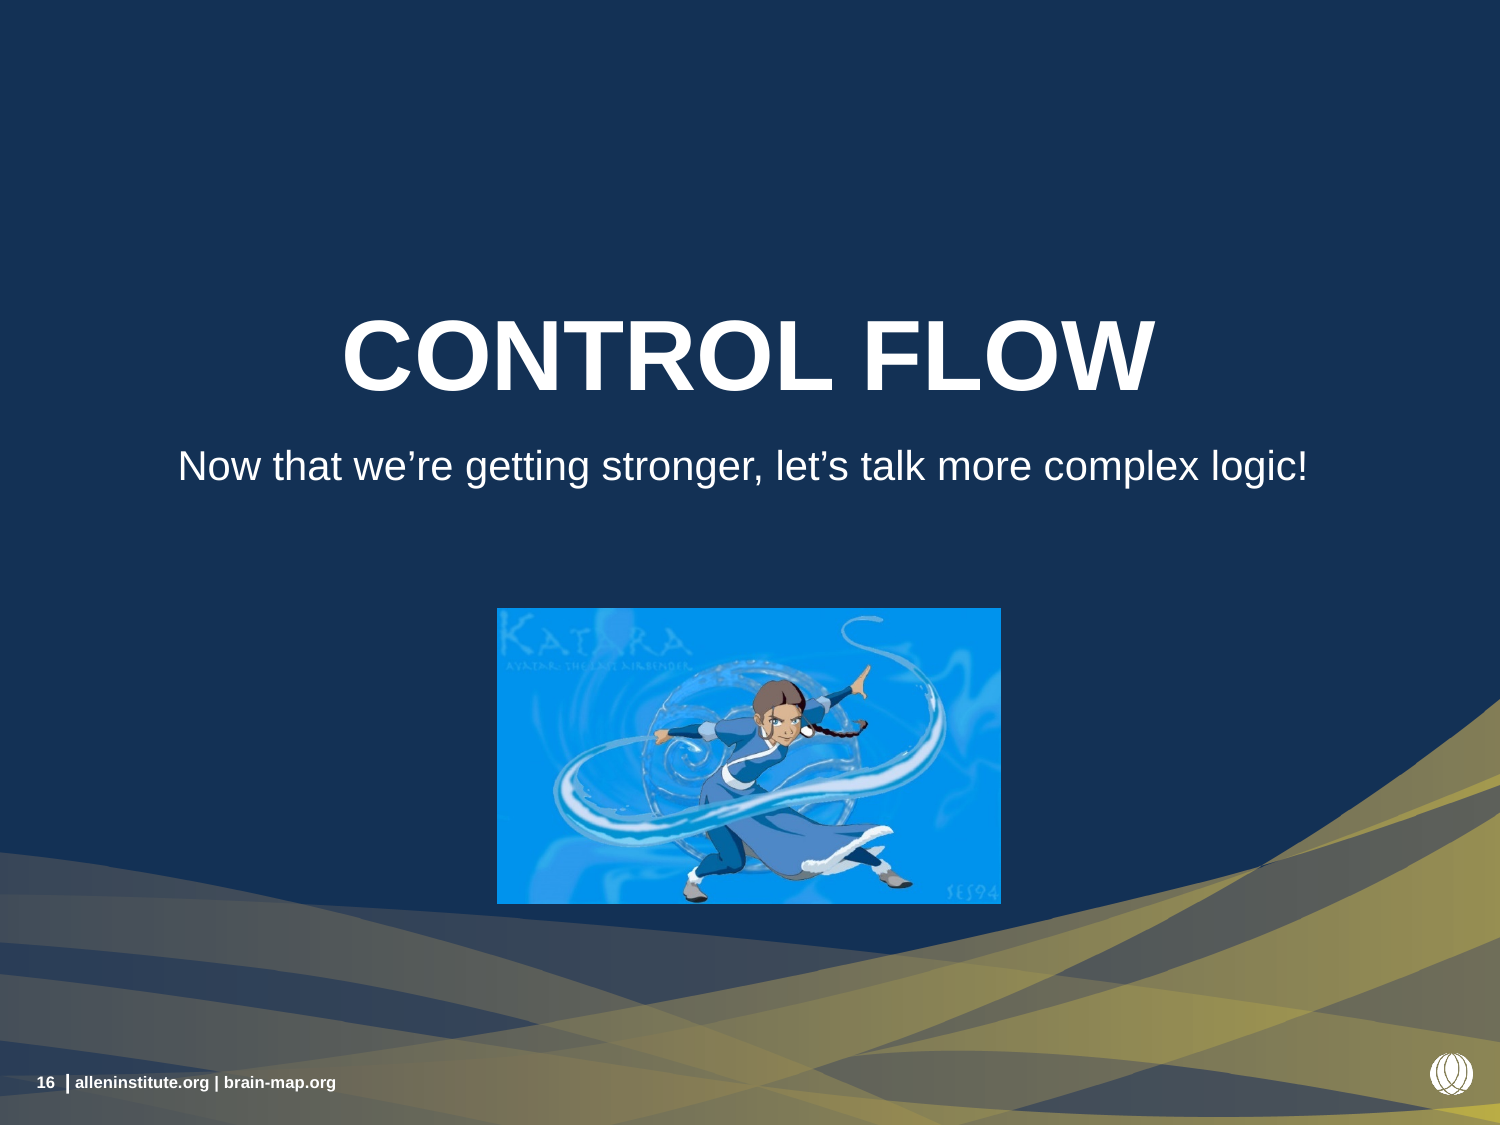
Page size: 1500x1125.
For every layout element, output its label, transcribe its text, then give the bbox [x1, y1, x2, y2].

title Control flow [111, 193, 1387, 418]
list Now that we’re getting stronger, let’s talk more complex logic! [111, 431, 1387, 850]
picture [0, 0, 1500, 1125]
footer alleninstitute.org | brain-map.org [75, 1061, 1374, 1093]
slide_number 16 [6, 1061, 56, 1093]
